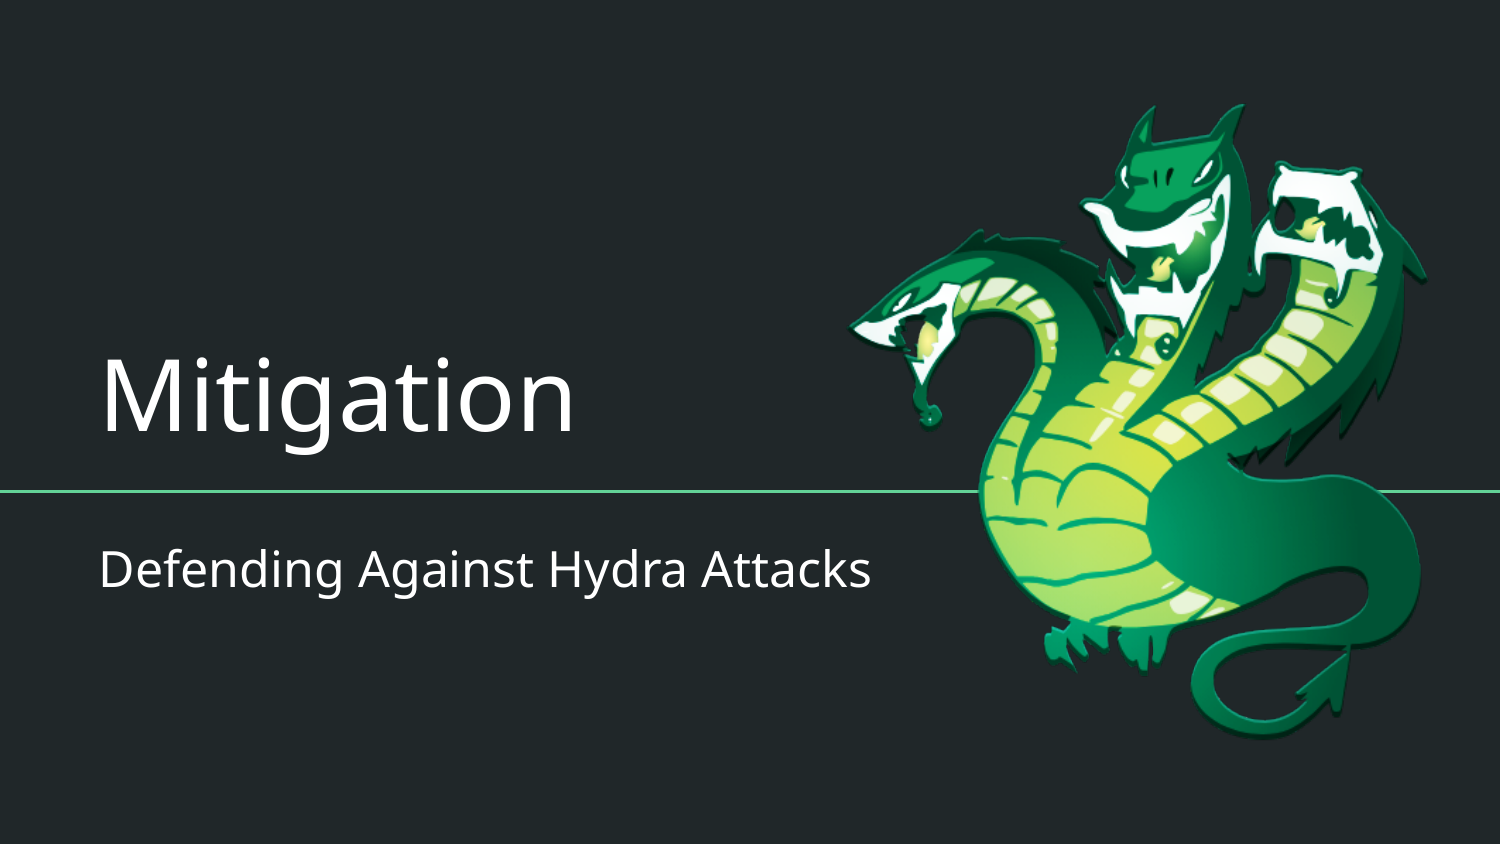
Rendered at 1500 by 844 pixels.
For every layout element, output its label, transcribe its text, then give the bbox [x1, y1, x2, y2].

picture [775, 60, 1500, 784]
title Mitigation [83, 206, 770, 467]
subtitle Defending Against Hydra Attacks [83, 522, 770, 626]
